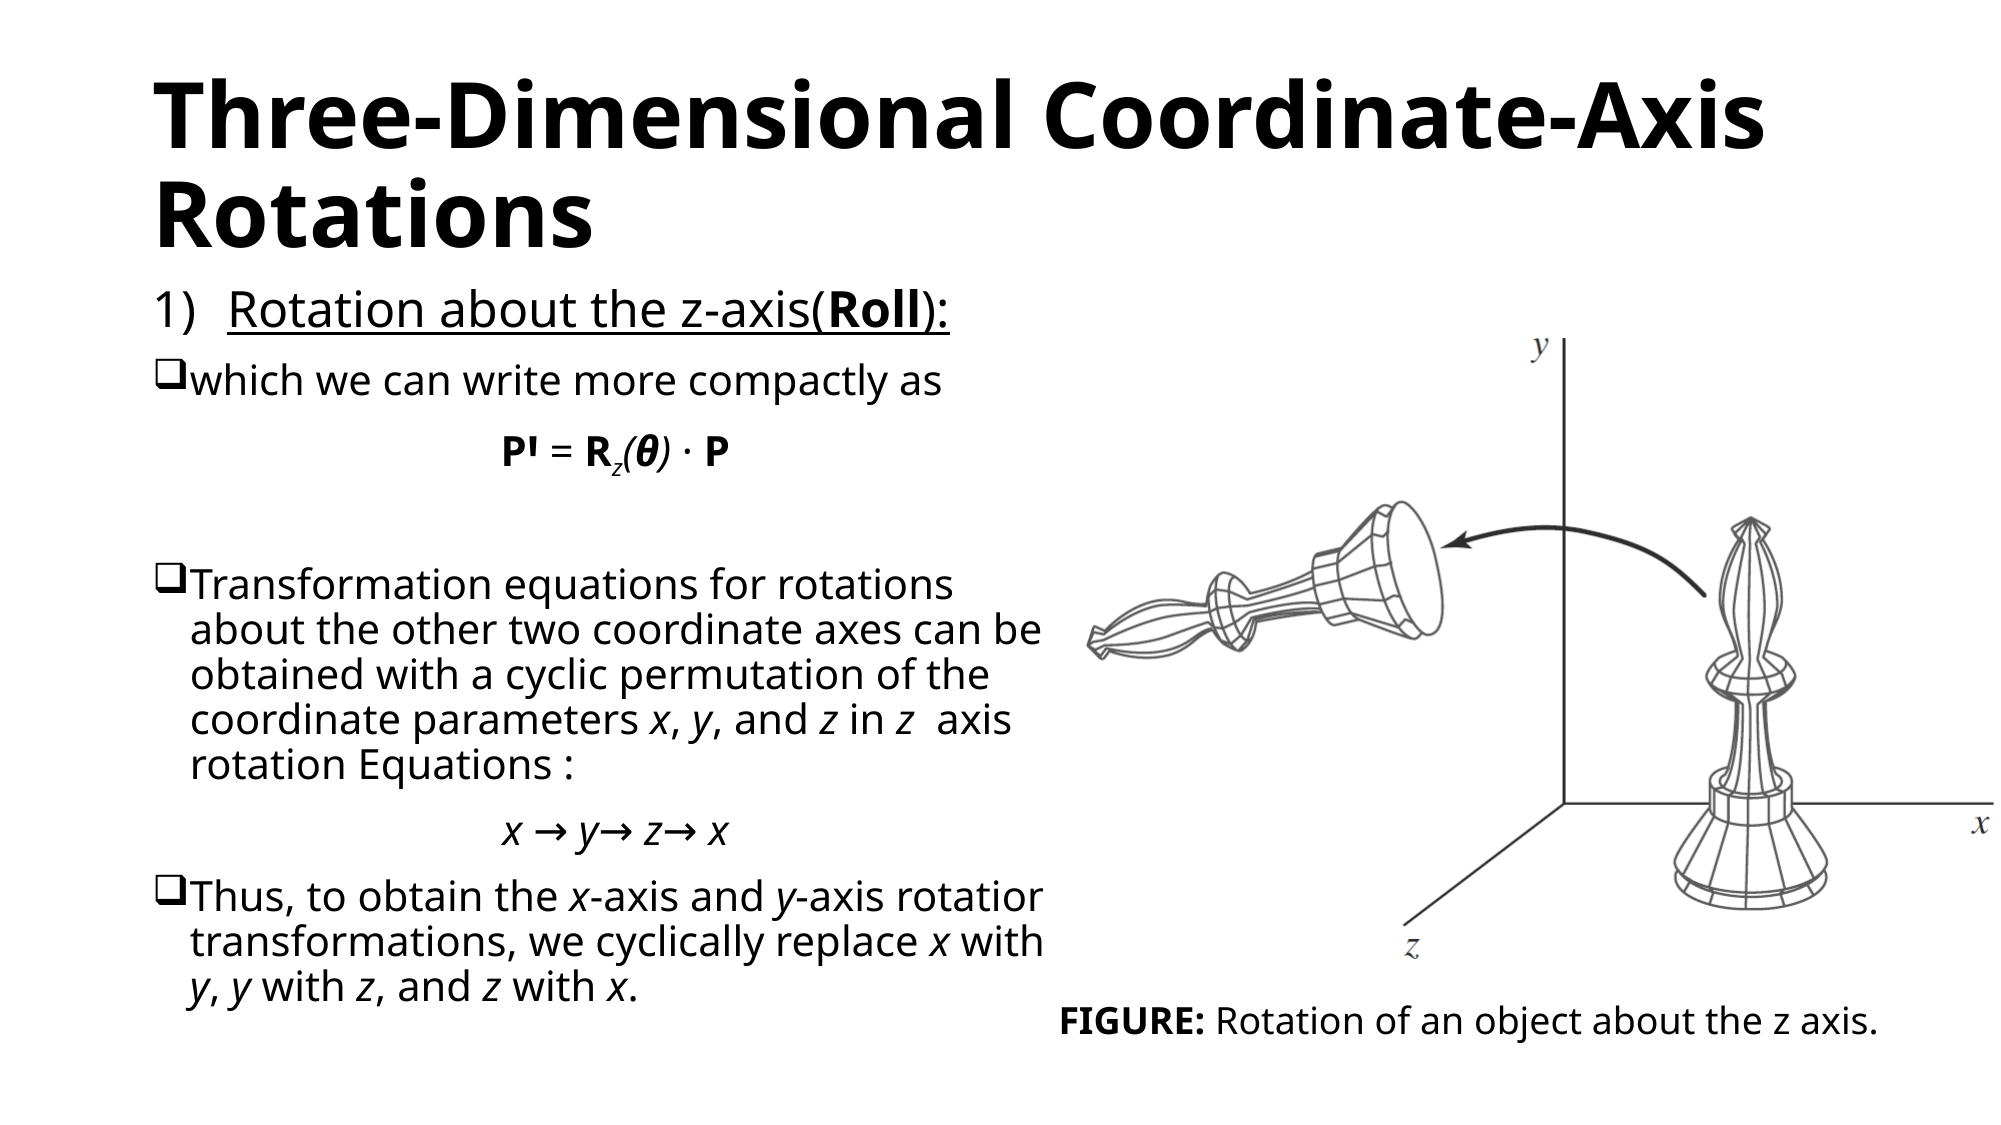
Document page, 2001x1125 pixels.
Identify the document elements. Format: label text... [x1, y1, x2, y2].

title Three-Dimensional Coordinate-Axis Rotations [137, 59, 1863, 278]
text_box FIGURE: Rotation of an object about the z axis. [1043, 989, 2000, 1050]
list Rotation about the z-axis(Roll): which we can write more compactly as PꞋ = Rz(θ) · P Transformation equations for rotations about the other two coordinate axes can be obtained with a cyclic permutation of the coordinate parameters x, y, and z in z axis rotation Equations : x → y→ z→ x Thus, to obtain the x-axis and y-axis rotation transformations, we cyclically replace x with y, y with z, and z with x. [137, 277, 1094, 1125]
picture [1043, 310, 2000, 975]
